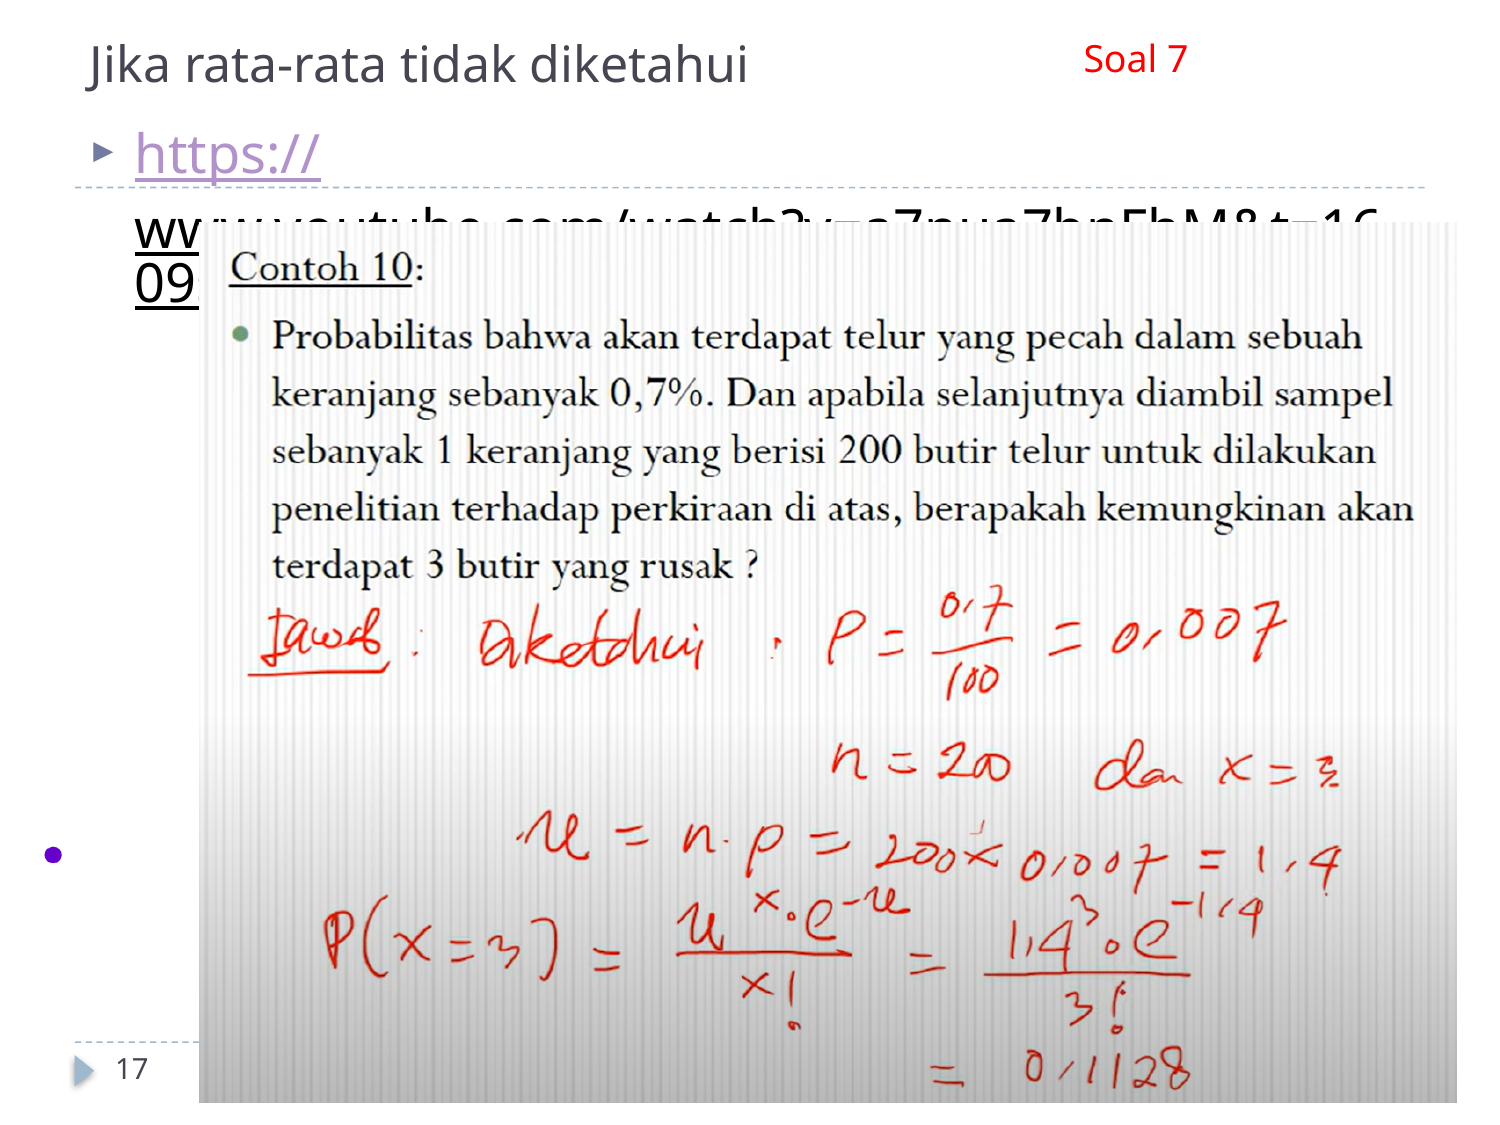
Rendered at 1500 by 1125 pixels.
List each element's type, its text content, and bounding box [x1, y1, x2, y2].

title Jika rata-rata tidak diketahui [75, 24, 1425, 100]
text_box Soal 7 [1068, 27, 1204, 87]
picture [43, 222, 1457, 1103]
list https://www.youtube.com/watch?v=a7nua7bnFhM&t=1609s [75, 112, 1425, 222]
